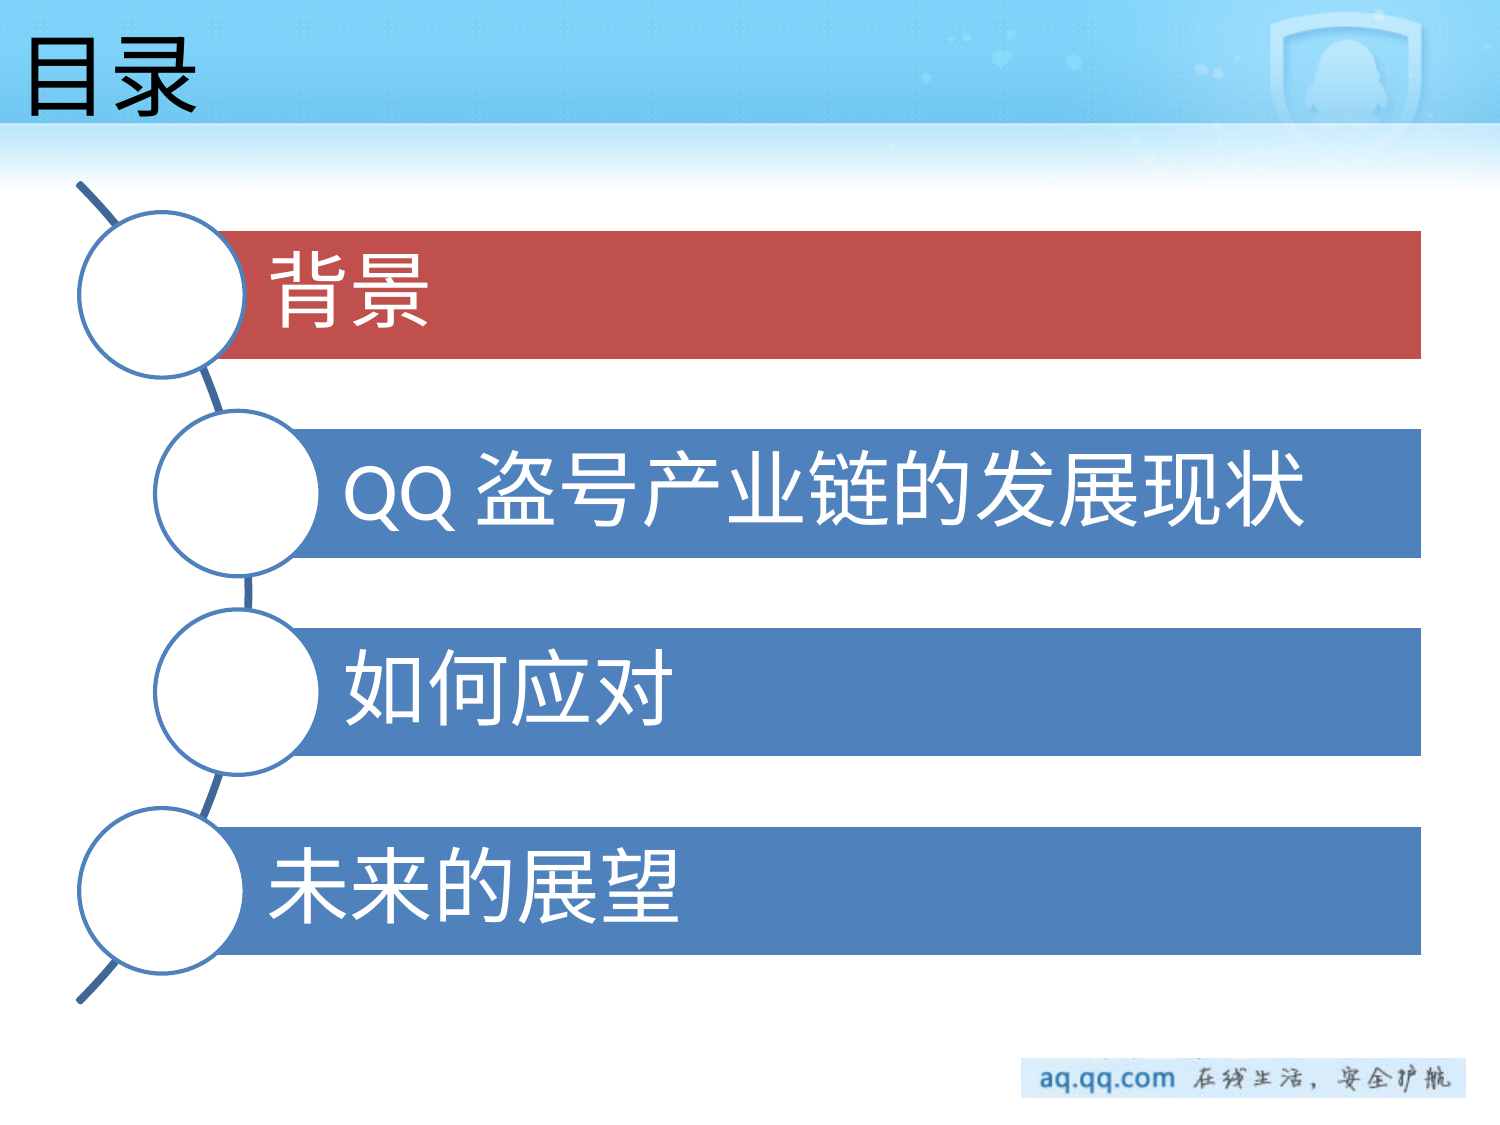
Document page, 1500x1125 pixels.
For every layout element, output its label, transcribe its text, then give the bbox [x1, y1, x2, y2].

title 目录 [2, 8, 1353, 138]
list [64, 162, 1436, 1024]
picture [0, 0, 1500, 1125]
